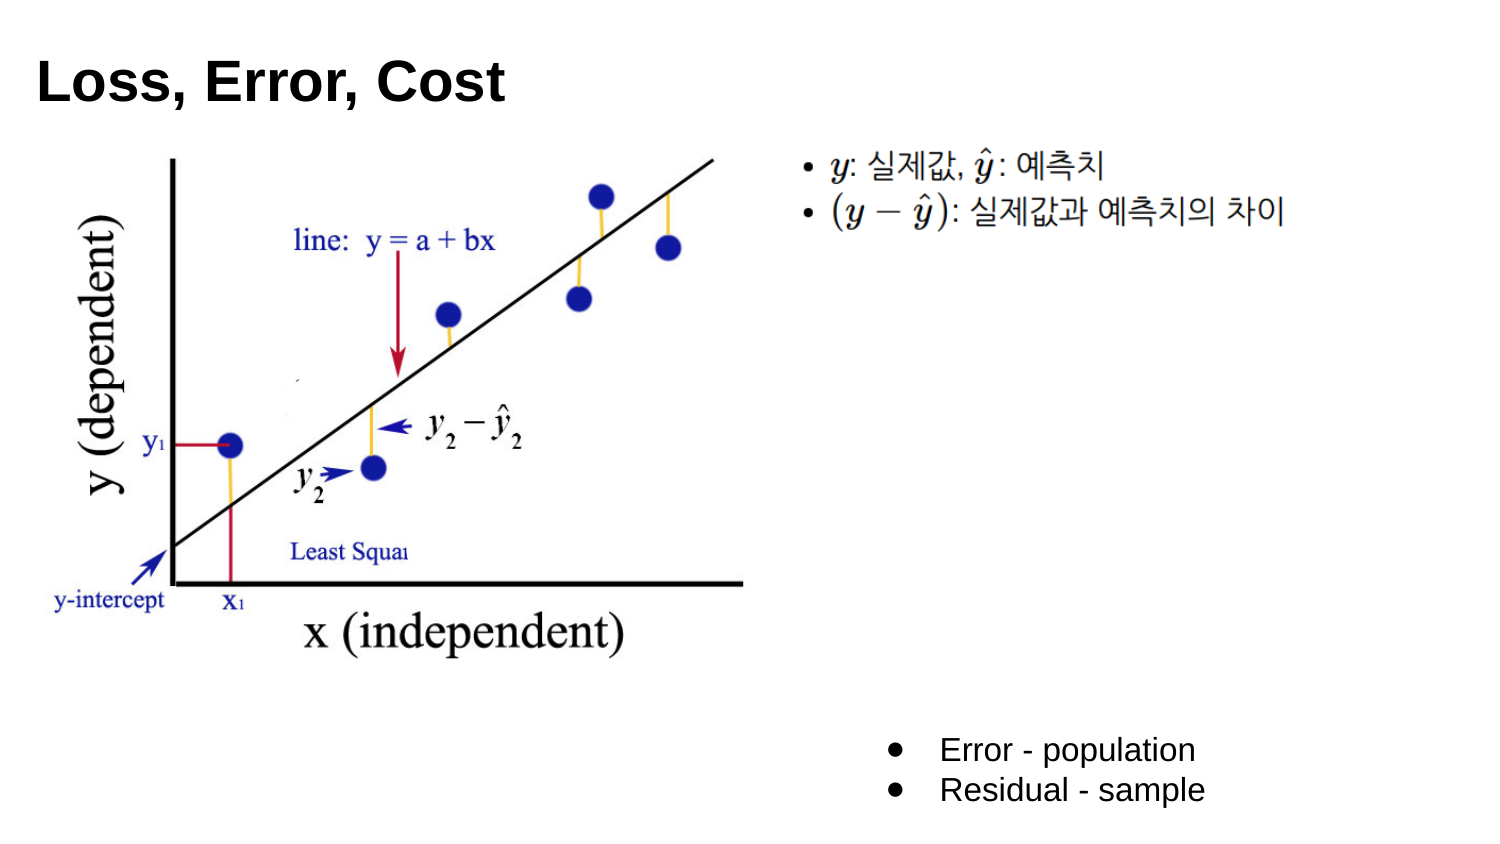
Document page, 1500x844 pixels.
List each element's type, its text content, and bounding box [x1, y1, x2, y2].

title Loss, Error, Cost [21, 28, 1419, 123]
picture [20, 130, 776, 687]
text_box Error - population Residual - sample [849, 721, 1458, 816]
picture [780, 142, 1464, 247]
